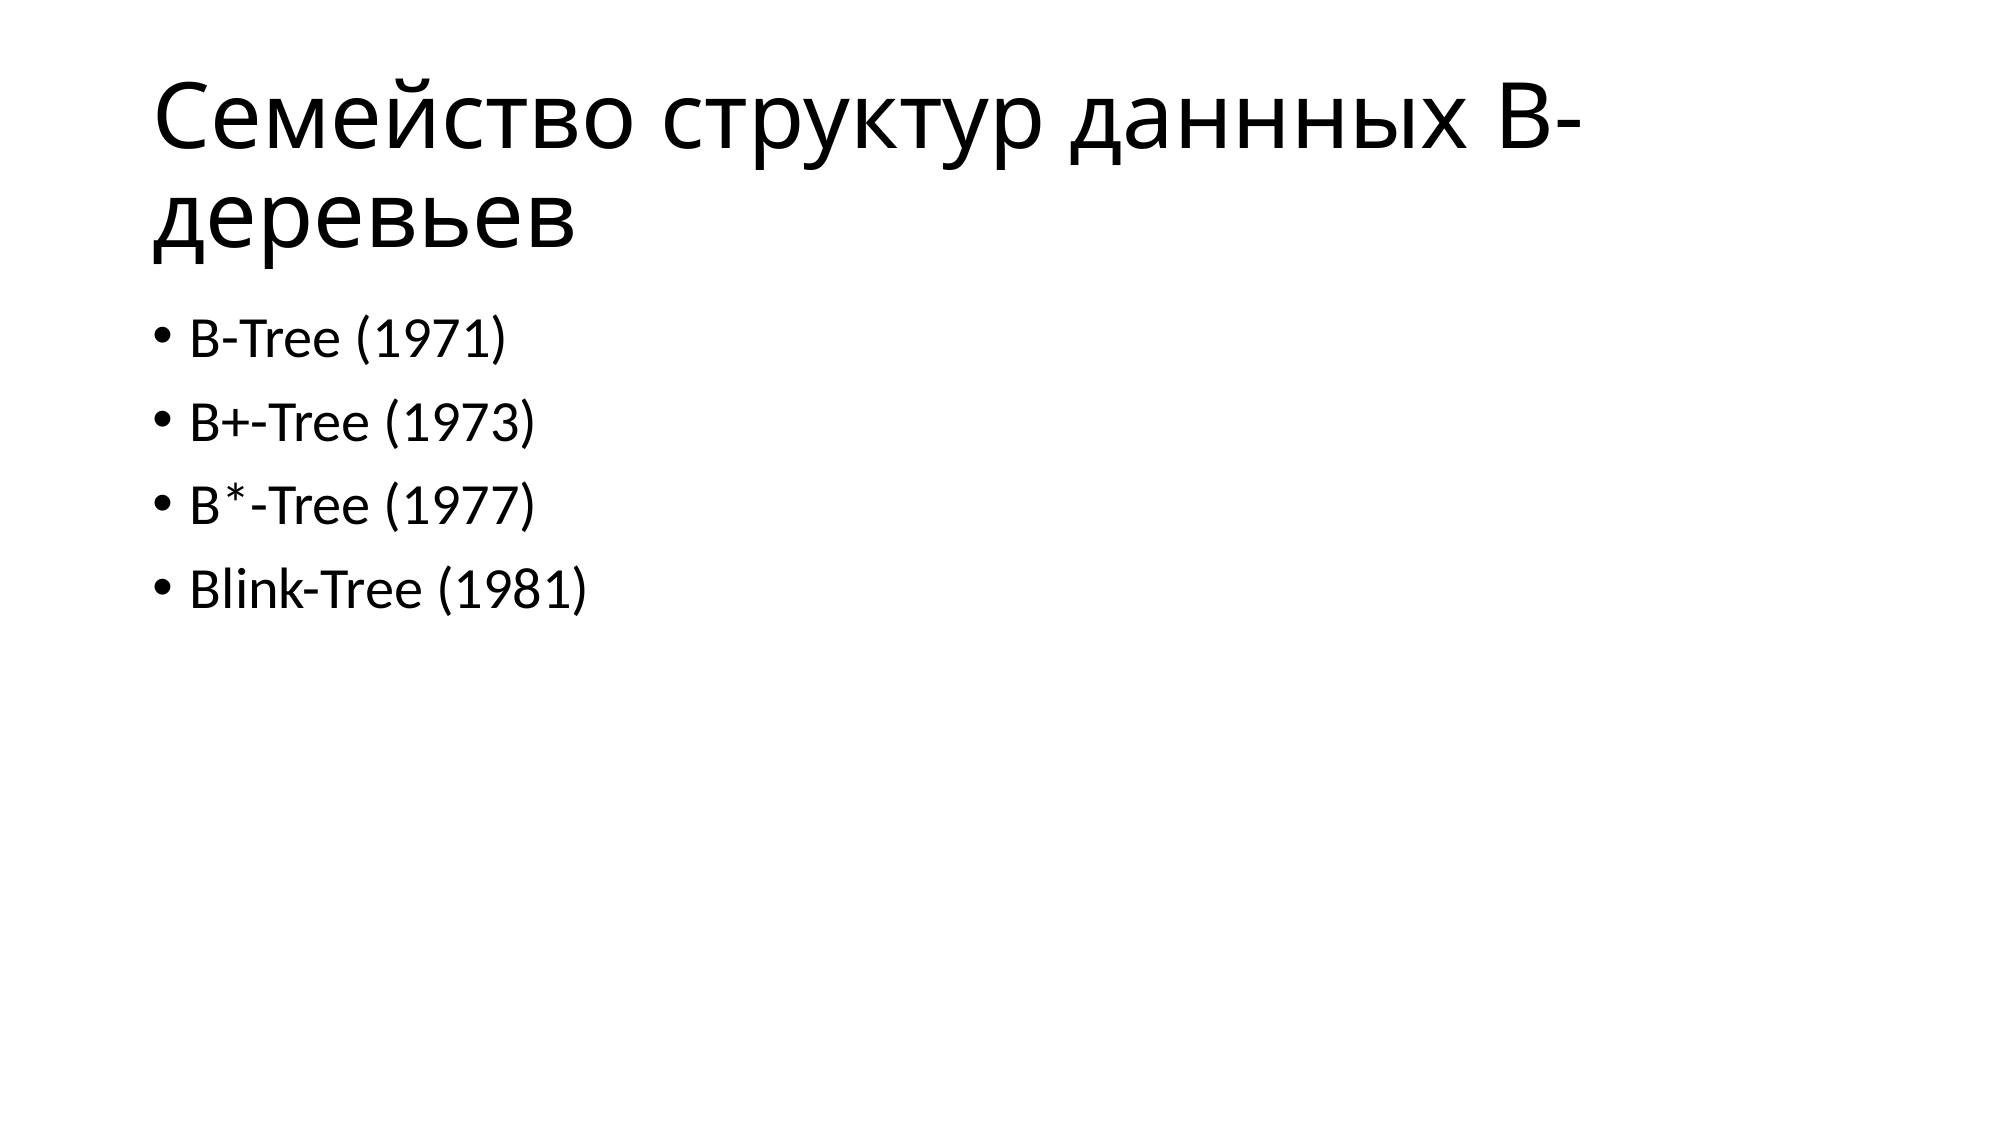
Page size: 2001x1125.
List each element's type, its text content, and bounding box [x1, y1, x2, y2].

list B-Tree (1971) B+-Tree (1973) B*-Tree (1977) Blink-Tree (1981) [137, 299, 1863, 1014]
title Семейство структур даннных B-деревьев [137, 59, 1863, 278]
